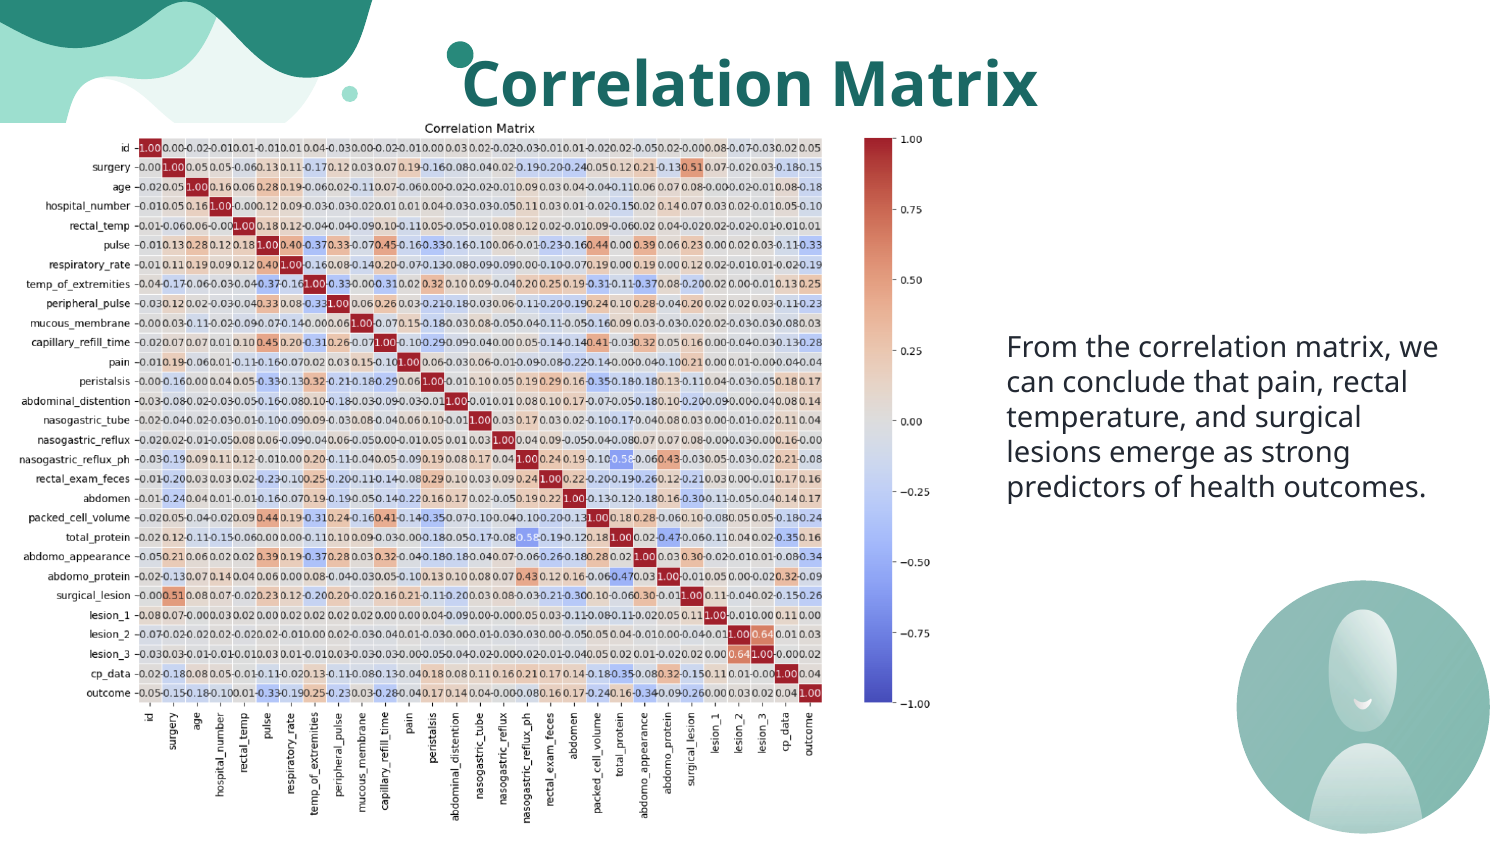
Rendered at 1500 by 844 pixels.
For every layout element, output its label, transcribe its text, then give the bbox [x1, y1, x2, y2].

title Correlation Matrix [88, 29, 1412, 124]
picture [1236, 580, 1490, 834]
picture [0, 123, 941, 844]
subtitle From the correlation matrix, we can conclude that pain, rectal temperature, and surgical lesions emerge as strong predictors of health outcomes. [991, 313, 1470, 531]
